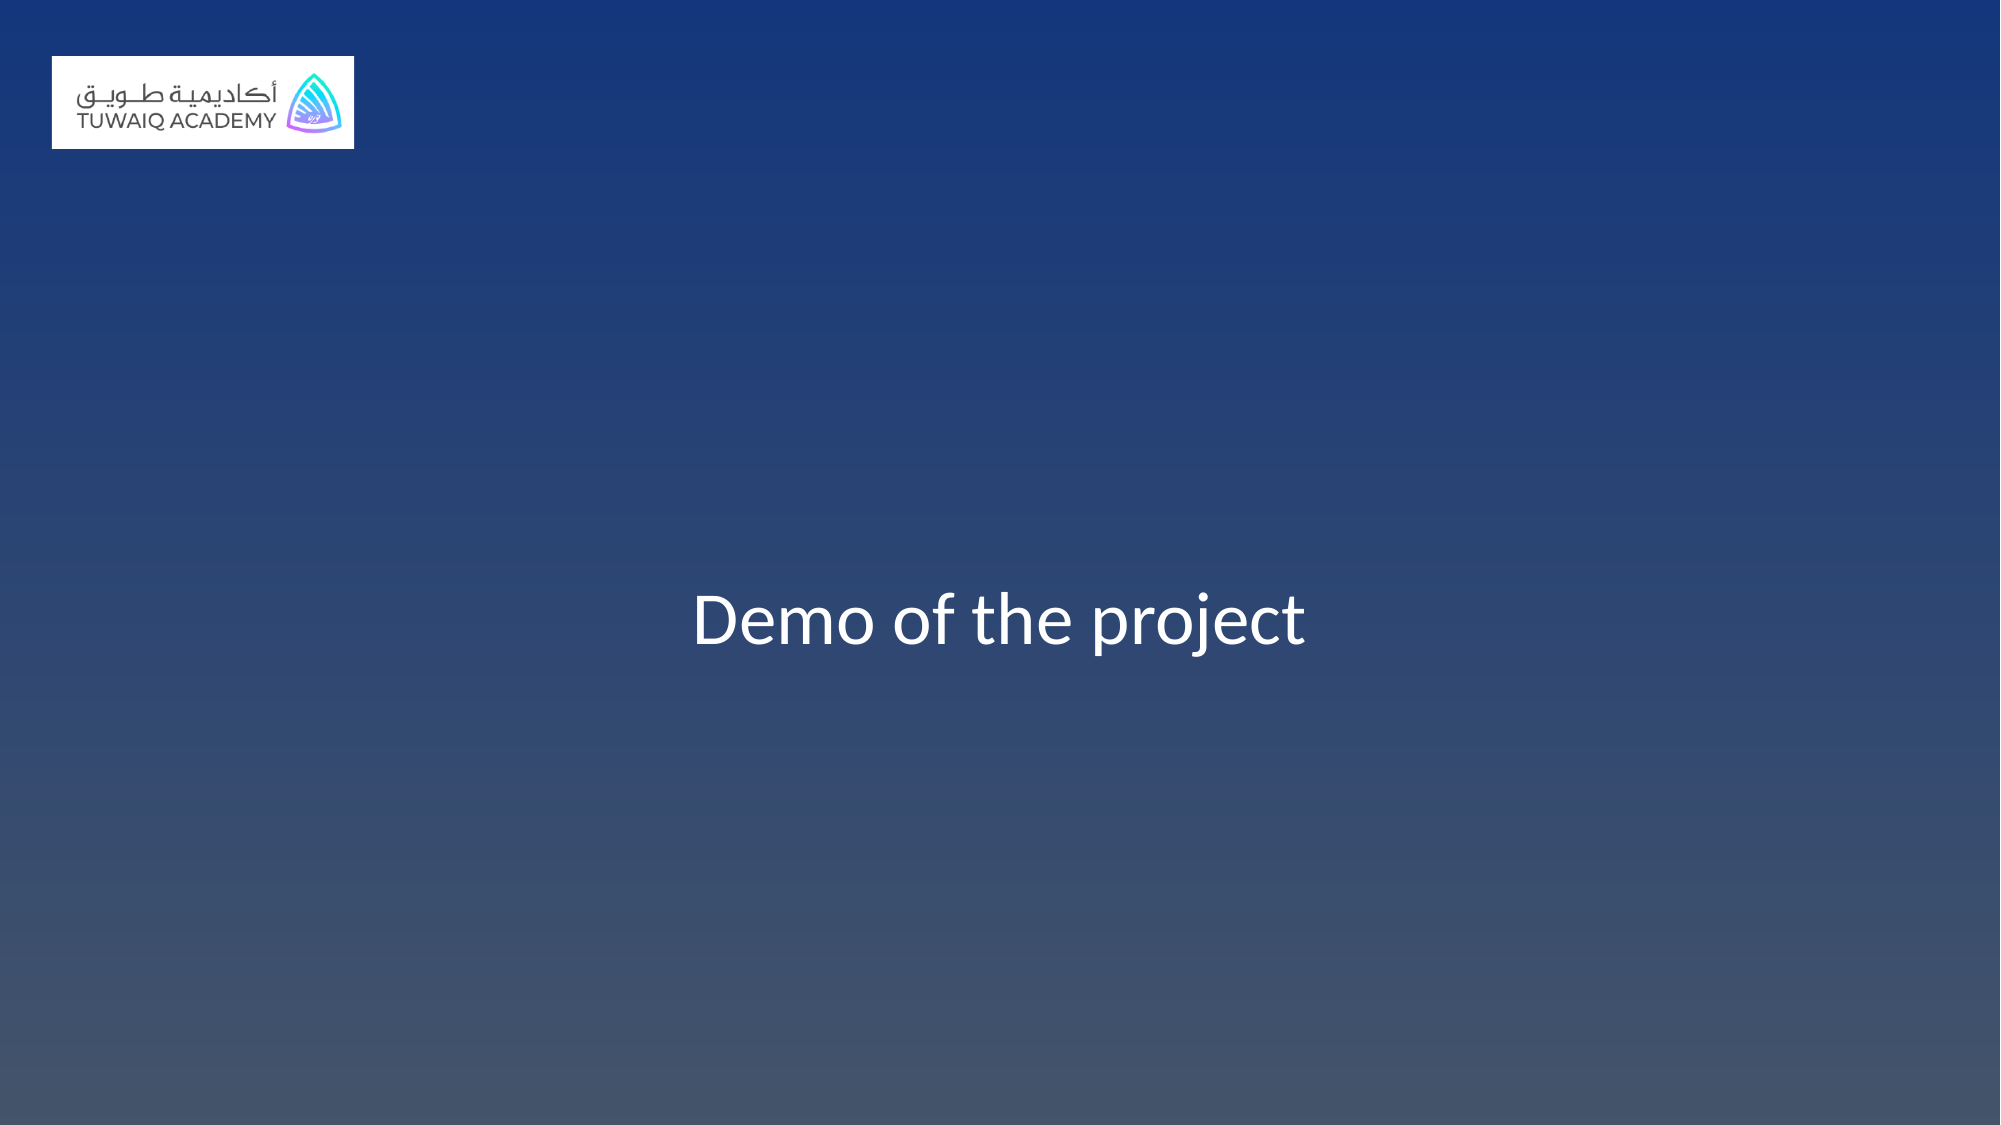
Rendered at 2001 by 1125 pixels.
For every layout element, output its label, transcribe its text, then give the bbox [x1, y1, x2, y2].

picture [51, 56, 355, 149]
text_box Demo of the project [283, 562, 1717, 758]
